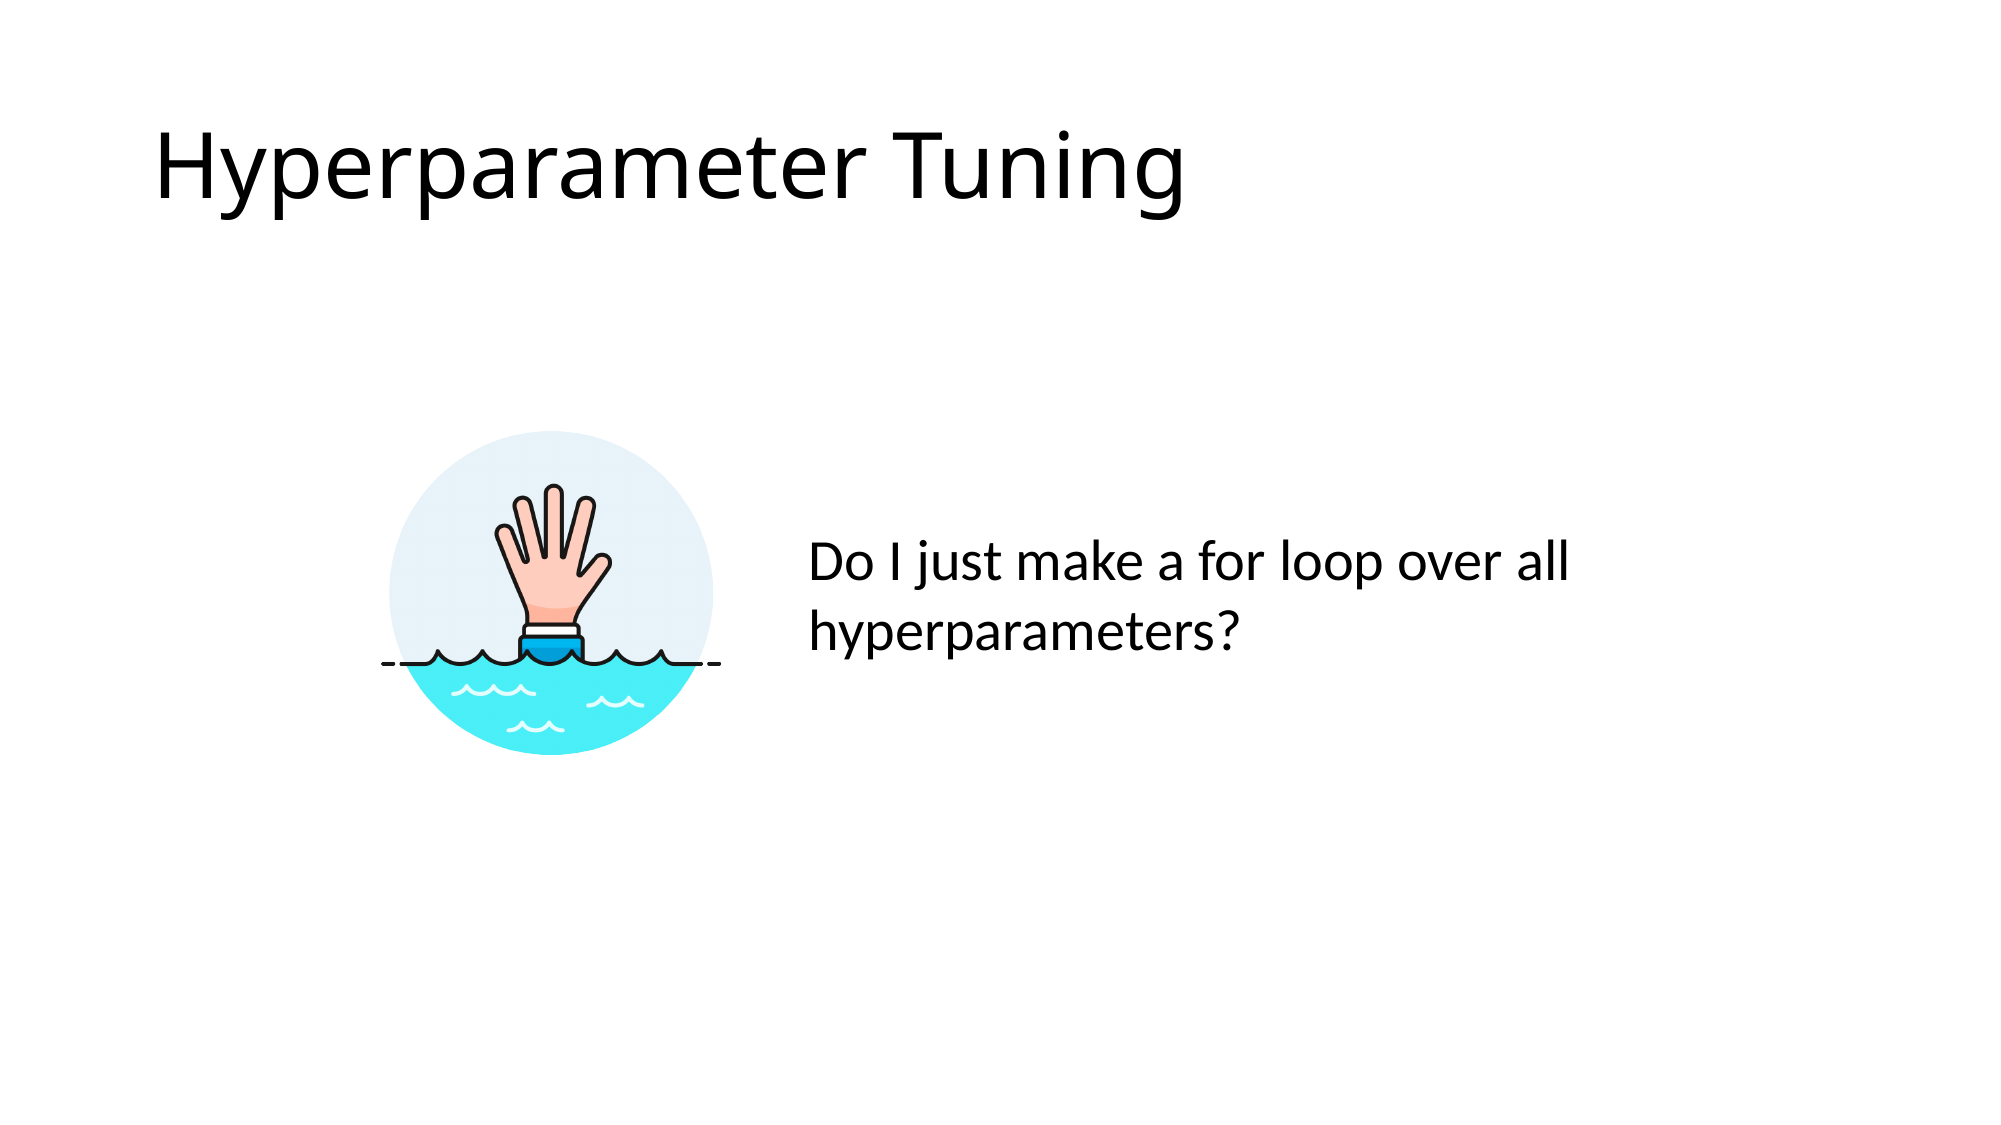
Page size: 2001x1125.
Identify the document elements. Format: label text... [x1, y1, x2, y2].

text_box Do I just make a for loop over all hyperparameters? [794, 514, 1596, 670]
title Hyperparameter Tuning [137, 59, 1863, 278]
picture [348, 366, 753, 820]
